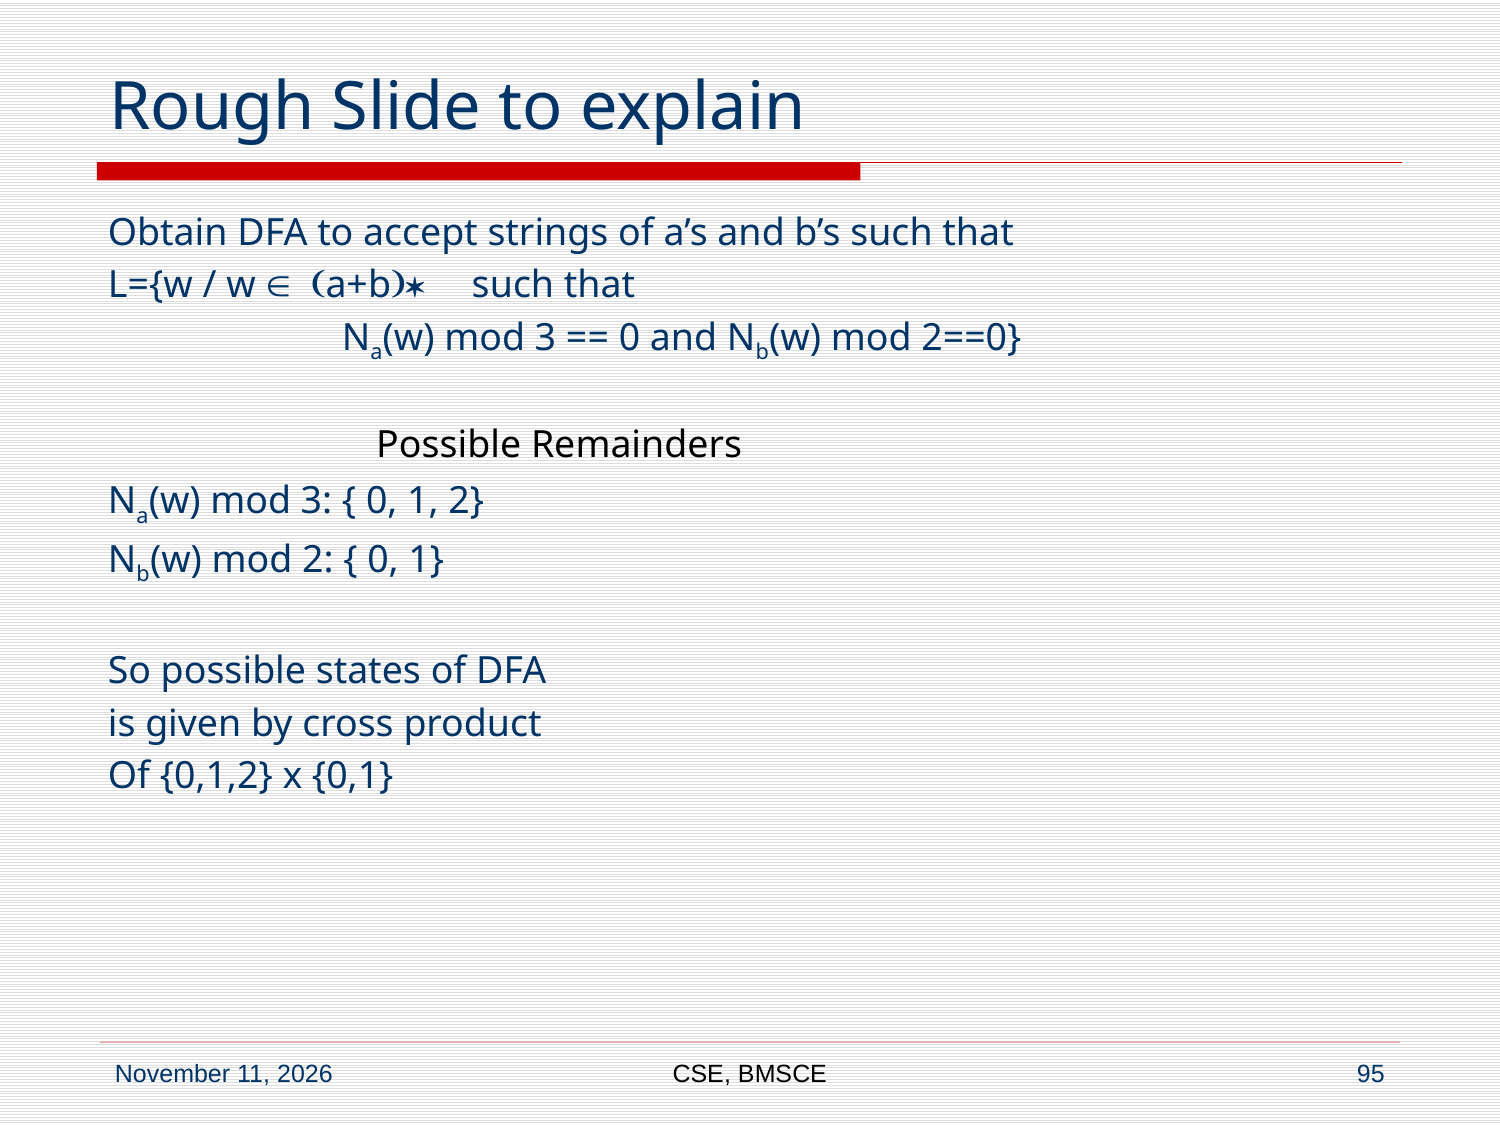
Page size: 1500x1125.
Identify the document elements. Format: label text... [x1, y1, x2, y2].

slide_number 95 [1074, 1049, 1401, 1103]
list Obtain DFA to accept strings of a’s and b’s such that L={w / w Î (a+b)* such that Na(w) mod 3 == 0 and Nb(w) mod 2==0} Na(w) mod 3: { 0, 1, 2} Nb(w) mod 2: { 0, 1} So possible states of DFA is given by cross product Of {0,1,2} x {0,1} [92, 200, 1406, 1025]
text_box Possible Remainders [361, 412, 758, 473]
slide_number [99, 1049, 426, 1103]
footer CSE, BMSCE [512, 1049, 988, 1103]
title Rough Slide to explain [94, 24, 1407, 150]
